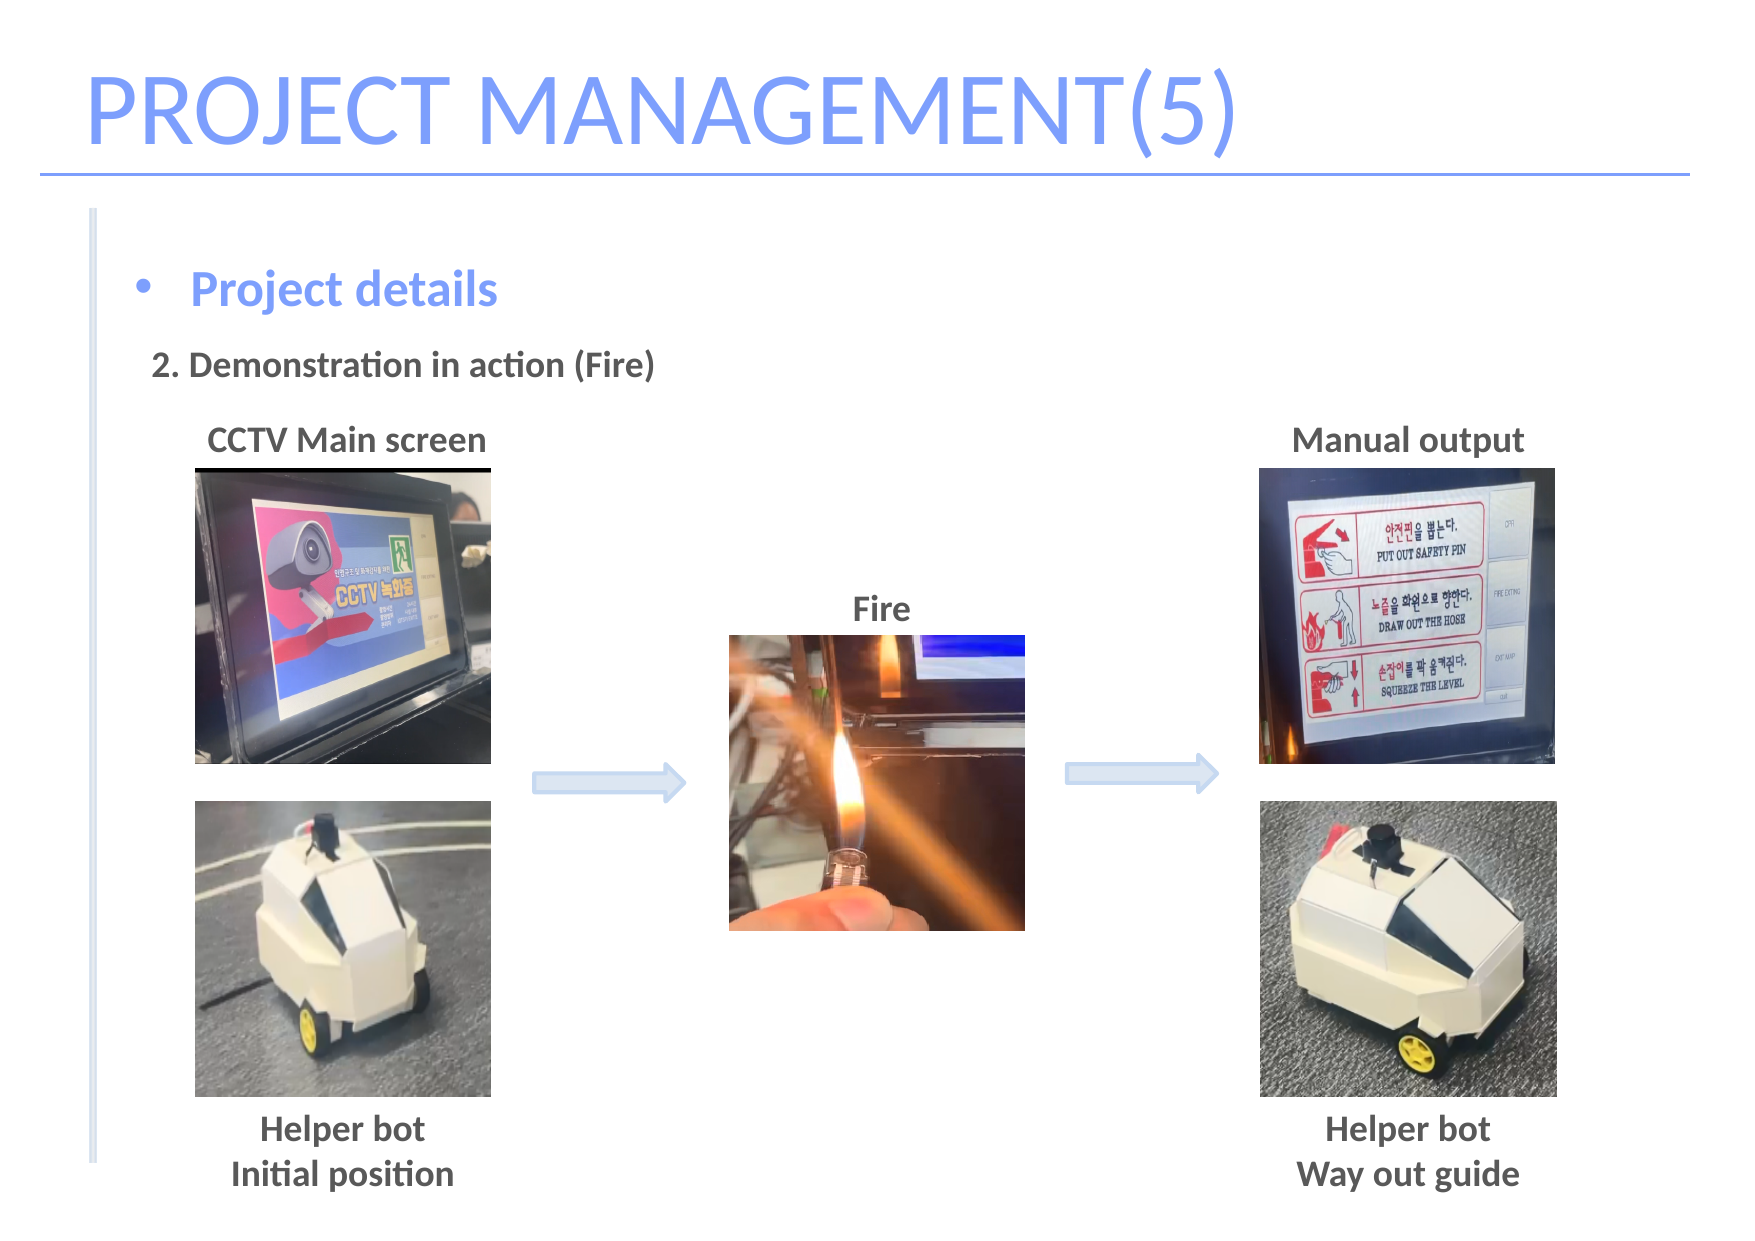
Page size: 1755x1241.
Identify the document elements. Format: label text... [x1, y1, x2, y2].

text_box [1064, 752, 1220, 795]
text_box PROJECT MANAGEMENT(5) [70, 32, 1258, 173]
picture [195, 468, 491, 765]
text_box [89, 207, 98, 1164]
text_box Project details 2. Demonstration in action (Fire) [119, 216, 672, 393]
text_box [532, 762, 687, 804]
text_box Manual output [1247, 407, 1569, 468]
picture [1258, 468, 1555, 764]
text_box Helper bot Way out guide [1227, 1096, 1590, 1202]
text_box Helper bot Initial position [182, 1096, 504, 1202]
picture [729, 634, 1026, 931]
text_box Fire [734, 576, 1030, 637]
text_box CCTV Main screen [182, 407, 504, 468]
picture [1260, 801, 1557, 1097]
picture [195, 801, 491, 1097]
